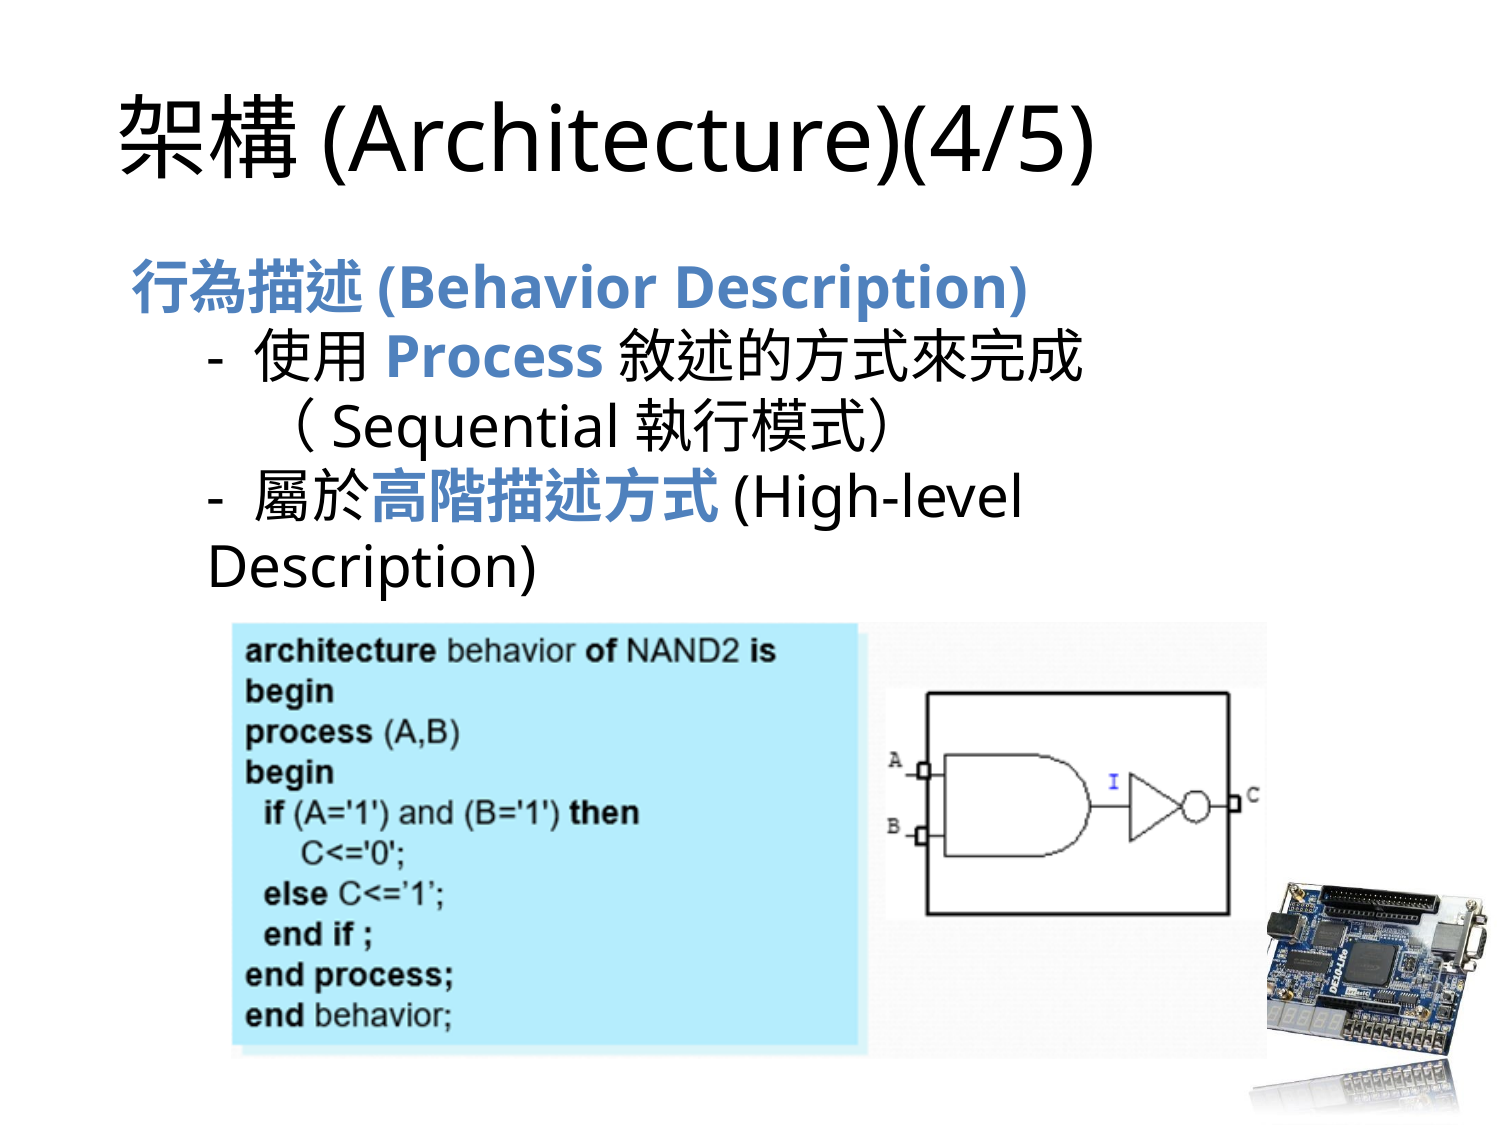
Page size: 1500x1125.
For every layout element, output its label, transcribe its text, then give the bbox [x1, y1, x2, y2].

title 架構(Architecture)(4/5) [116, 79, 1384, 194]
list 行為描述(Behavior Description) - 使用Process敘述的方式來完成 （Sequential執行模式） - 屬於高階描述方式(High-level Description) [116, 242, 1383, 1004]
picture [231, 622, 1497, 1125]
